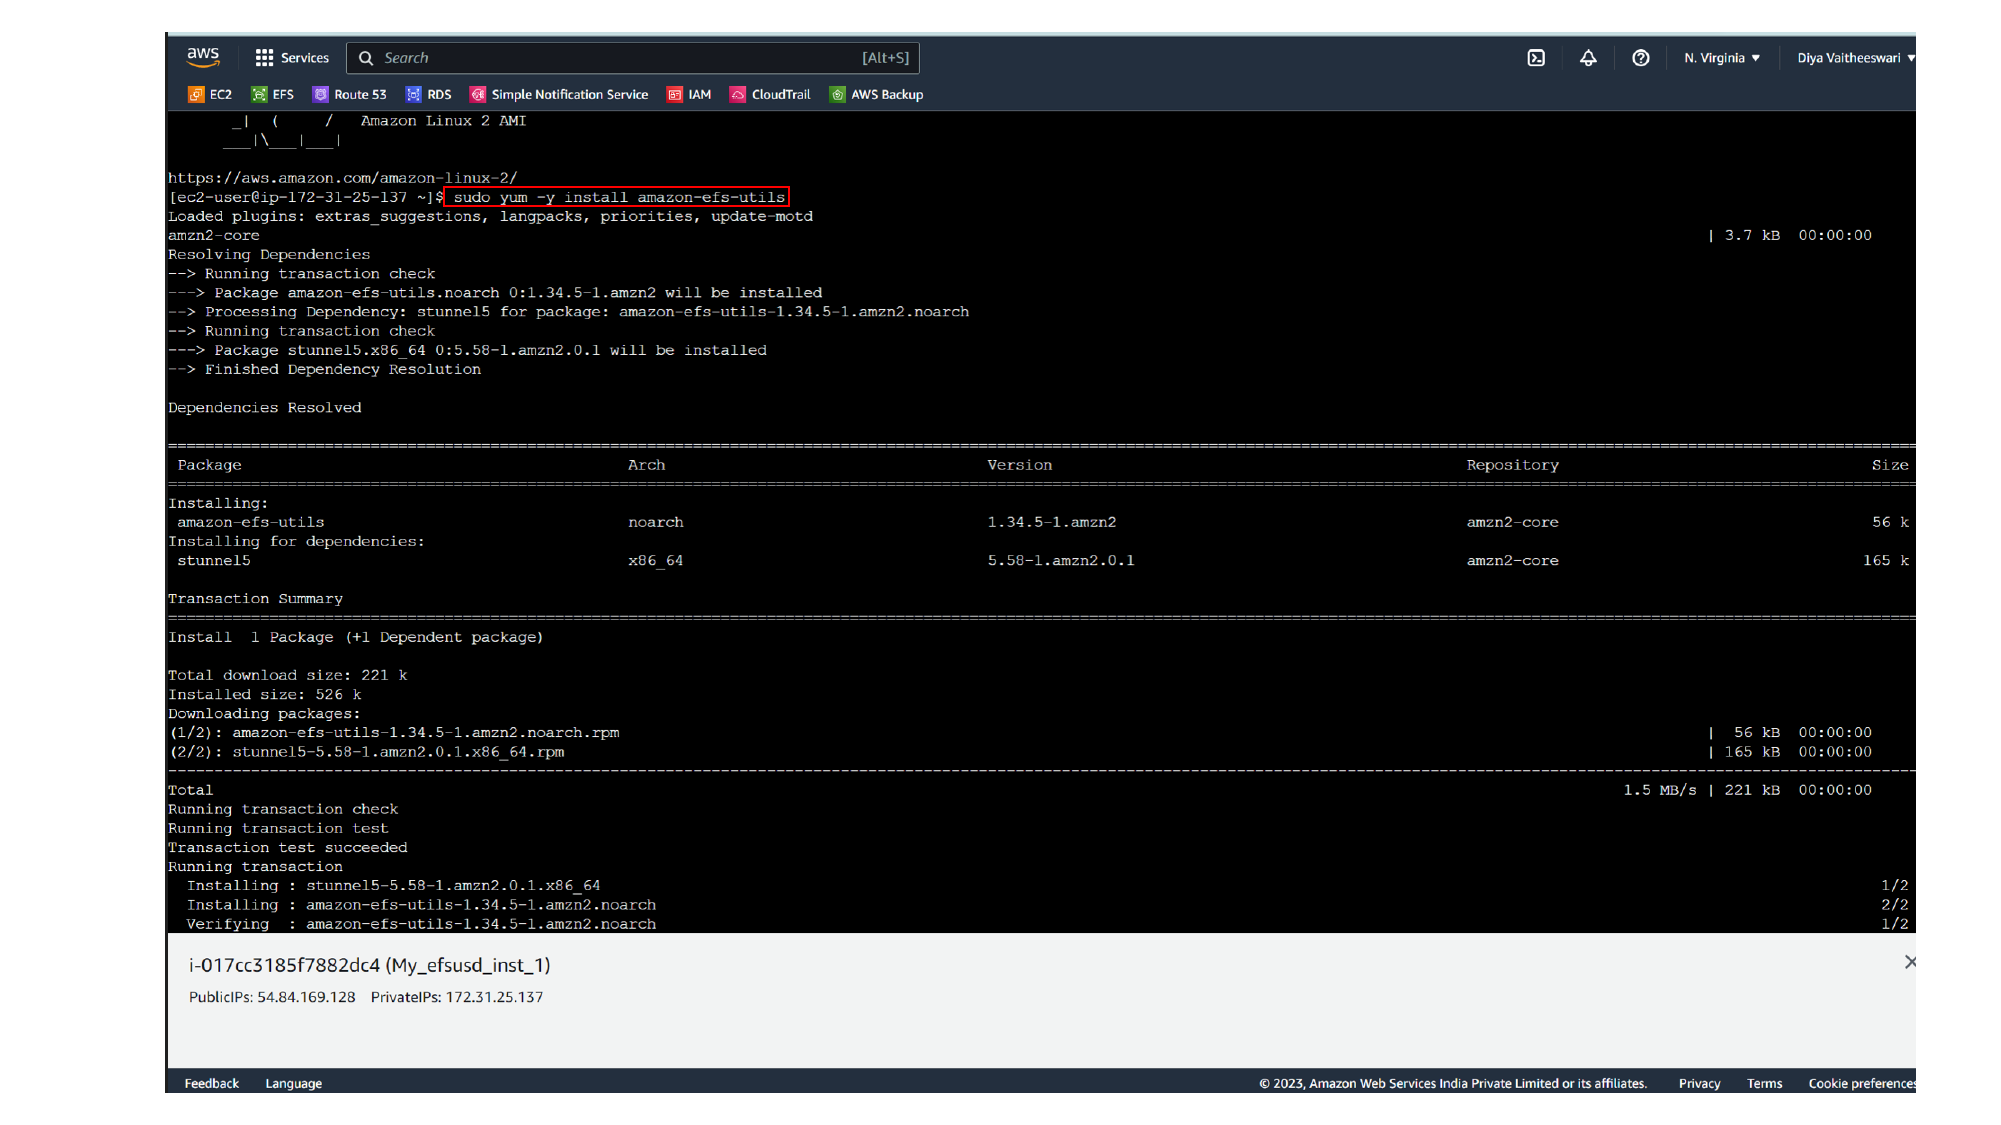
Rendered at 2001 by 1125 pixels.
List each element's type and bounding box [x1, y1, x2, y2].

picture [165, 32, 1916, 1093]
